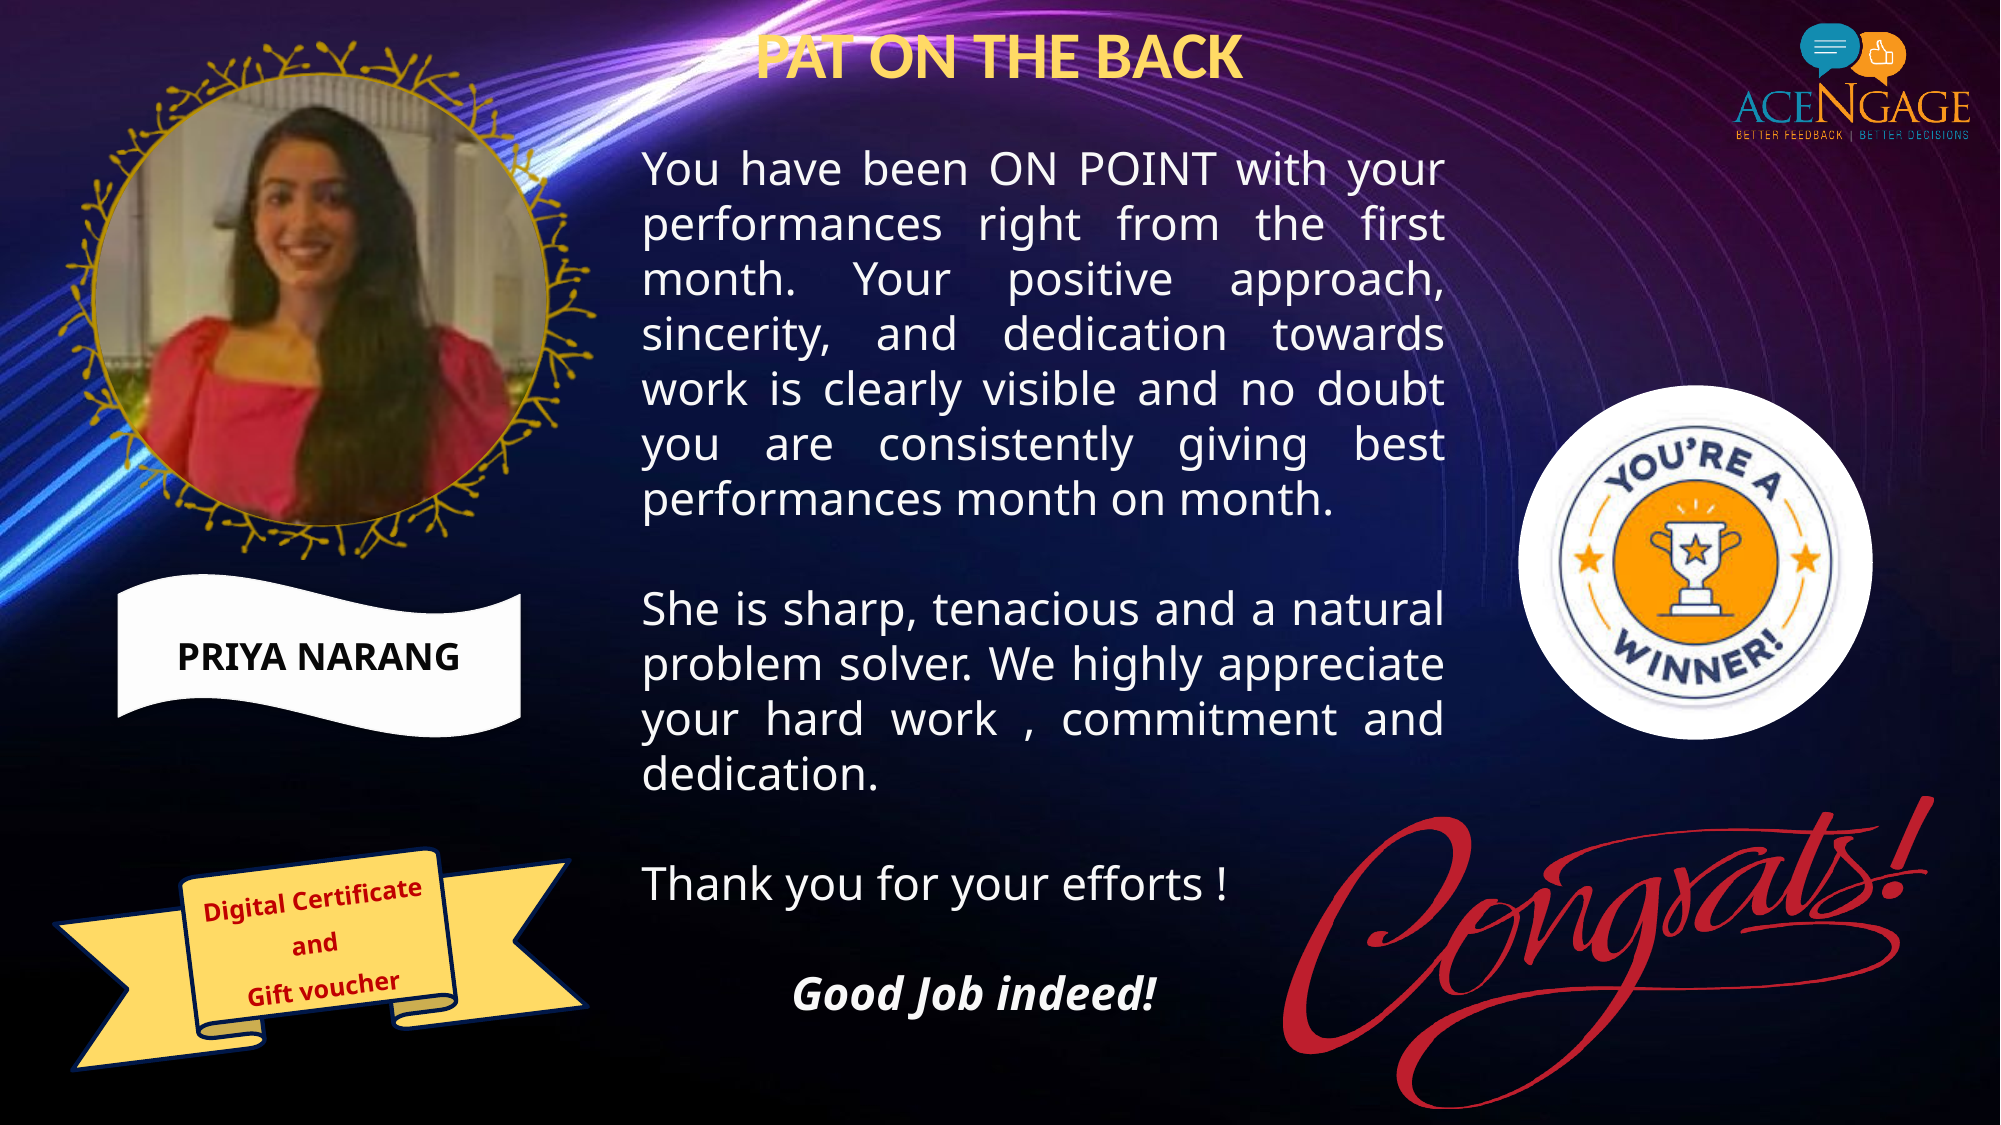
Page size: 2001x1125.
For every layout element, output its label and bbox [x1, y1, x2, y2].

text_box [0, 0, 2000, 1125]
picture [95, 75, 547, 526]
picture [1732, 23, 1971, 143]
